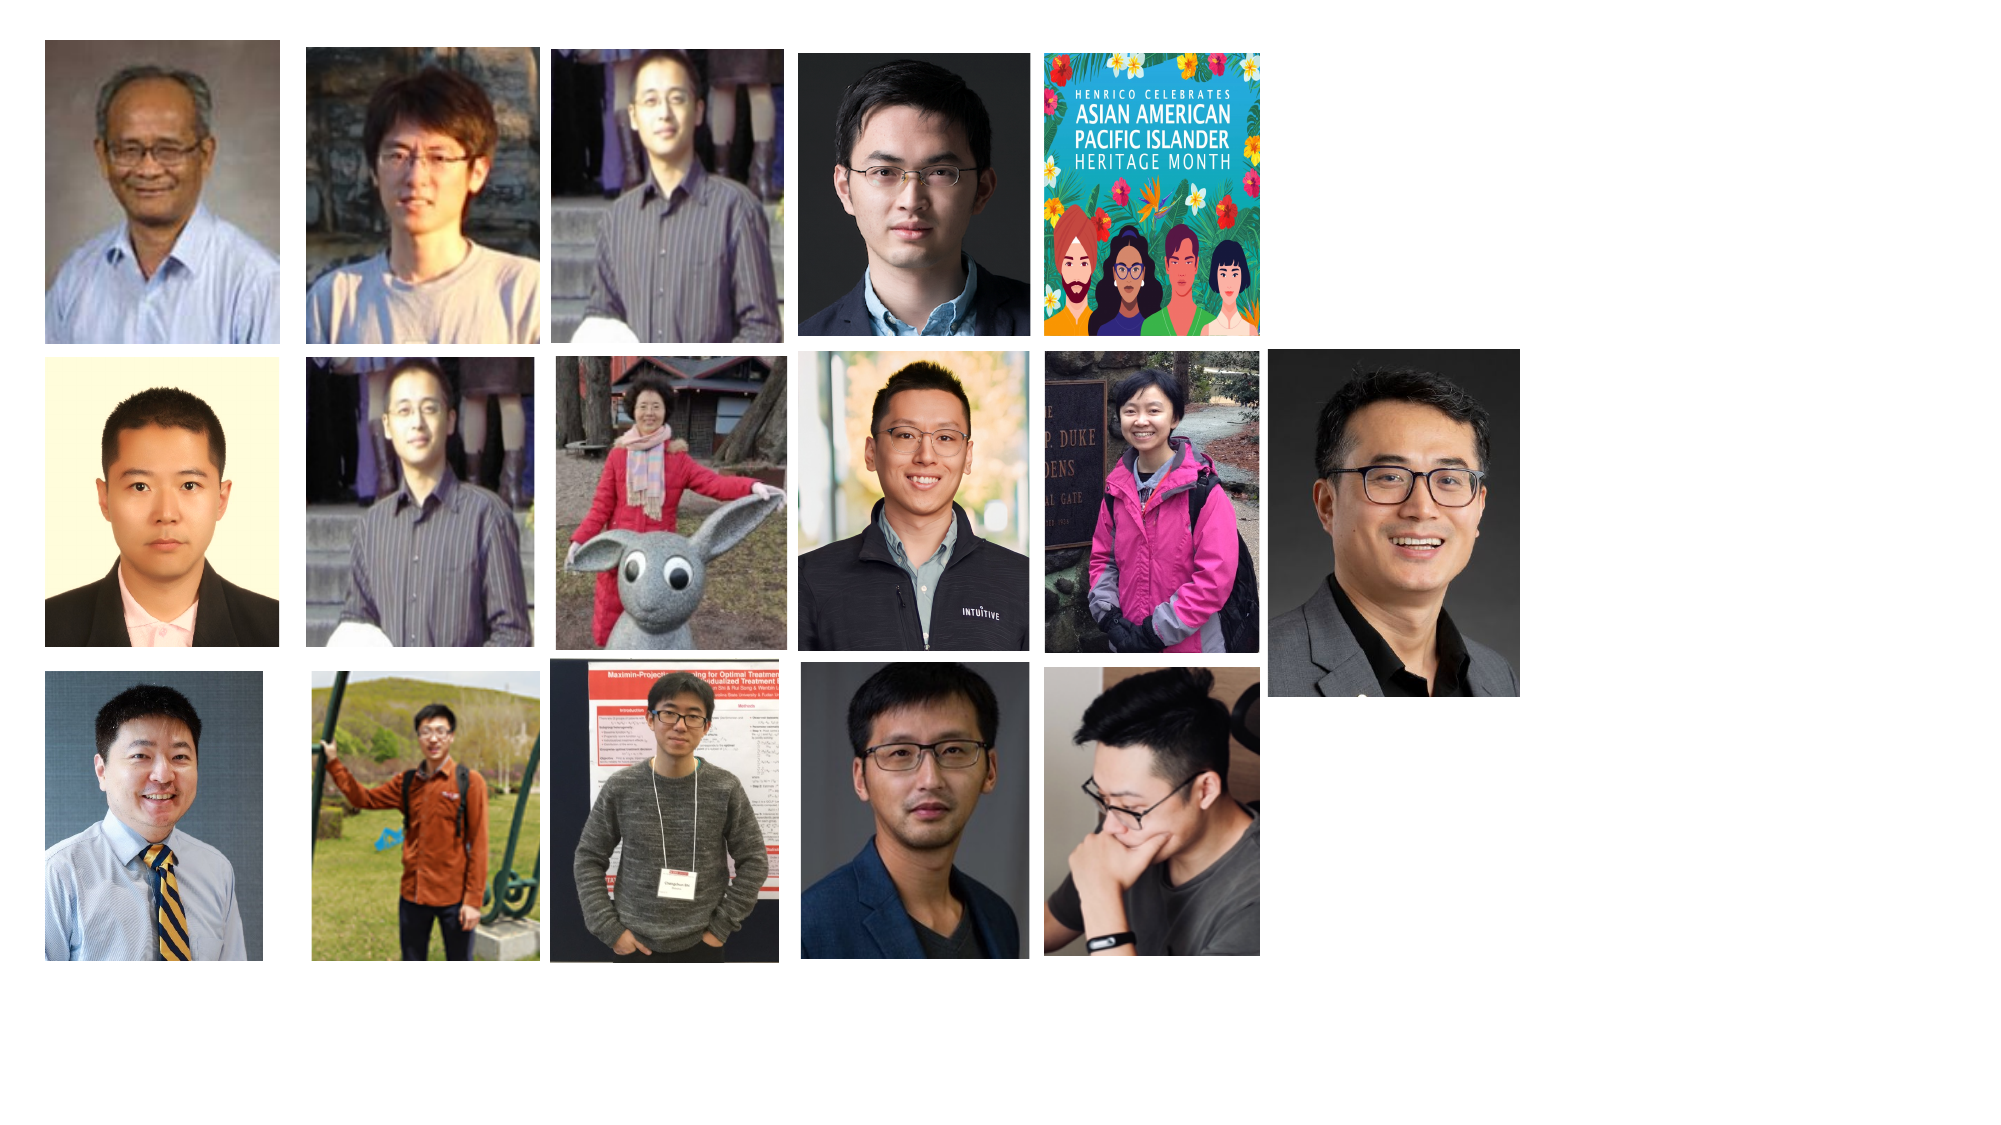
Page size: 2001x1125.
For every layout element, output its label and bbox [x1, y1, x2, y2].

picture [305, 357, 535, 647]
picture [305, 47, 540, 344]
picture [1044, 351, 1260, 653]
picture [798, 351, 1030, 651]
picture [311, 671, 540, 961]
picture [1267, 348, 1520, 697]
picture [1044, 667, 1260, 956]
picture [555, 356, 788, 650]
picture [1044, 53, 1260, 336]
picture [45, 357, 280, 647]
picture [45, 671, 263, 961]
picture [45, 40, 280, 344]
picture [798, 53, 1031, 336]
picture [551, 49, 784, 343]
picture [550, 658, 779, 963]
picture [800, 662, 1030, 959]
